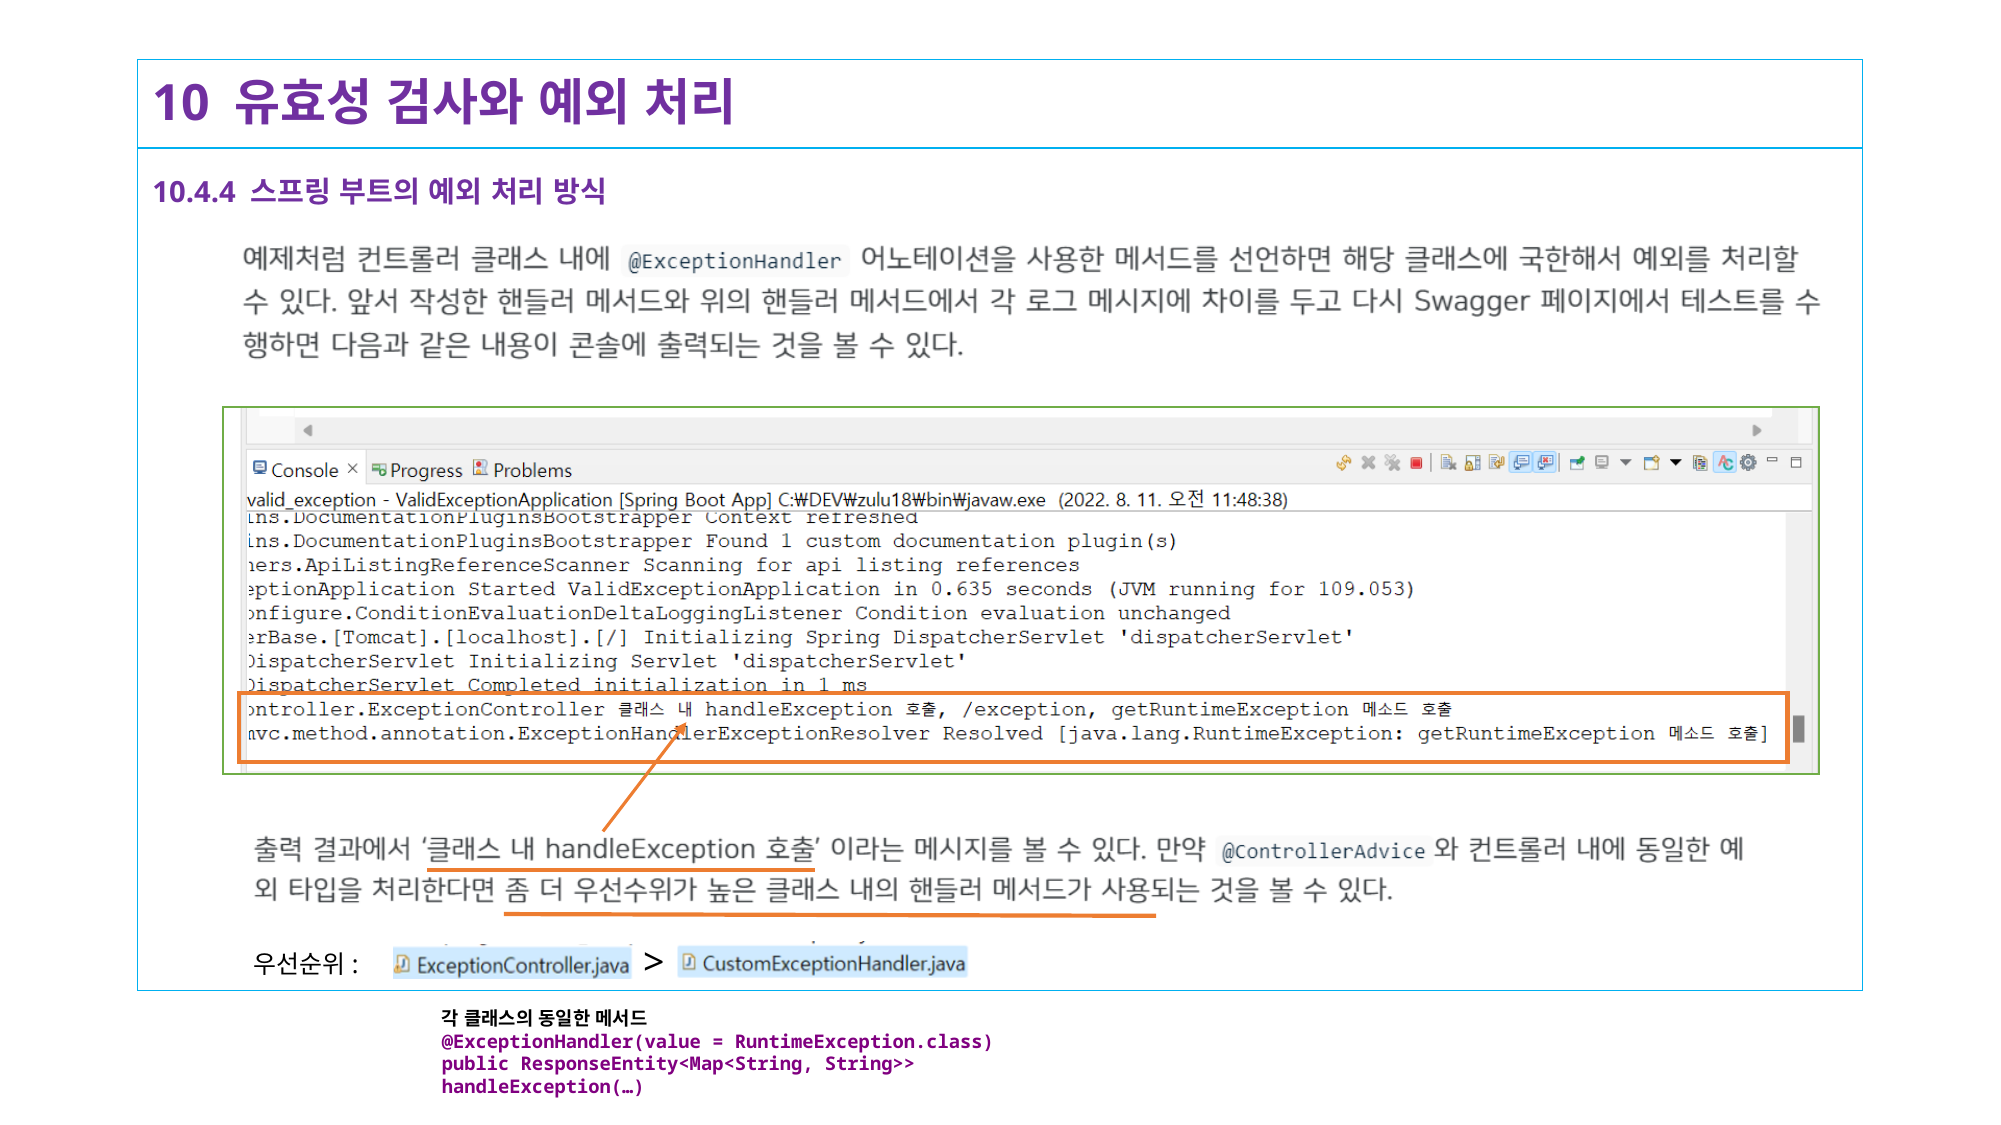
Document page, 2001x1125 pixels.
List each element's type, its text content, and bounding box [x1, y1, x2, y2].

text_box 우선순위: [239, 940, 372, 986]
list 10.4.4 스프링 부트의 예외 처리 방식 [137, 148, 1863, 991]
picture [224, 407, 1818, 774]
text_box > [628, 930, 665, 991]
picture [393, 944, 638, 979]
text_box 각 클래스의 동일한 메서드 @ExceptionHandler(value = RuntimeException.class) public ResponseEntity<Map<String, String>> handleException(…) [427, 999, 1141, 1105]
picture [237, 807, 1763, 925]
picture [224, 226, 1846, 383]
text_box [602, 722, 687, 832]
title 10 유효성 검사와 예외 처리 [137, 59, 1863, 148]
picture [676, 941, 977, 982]
